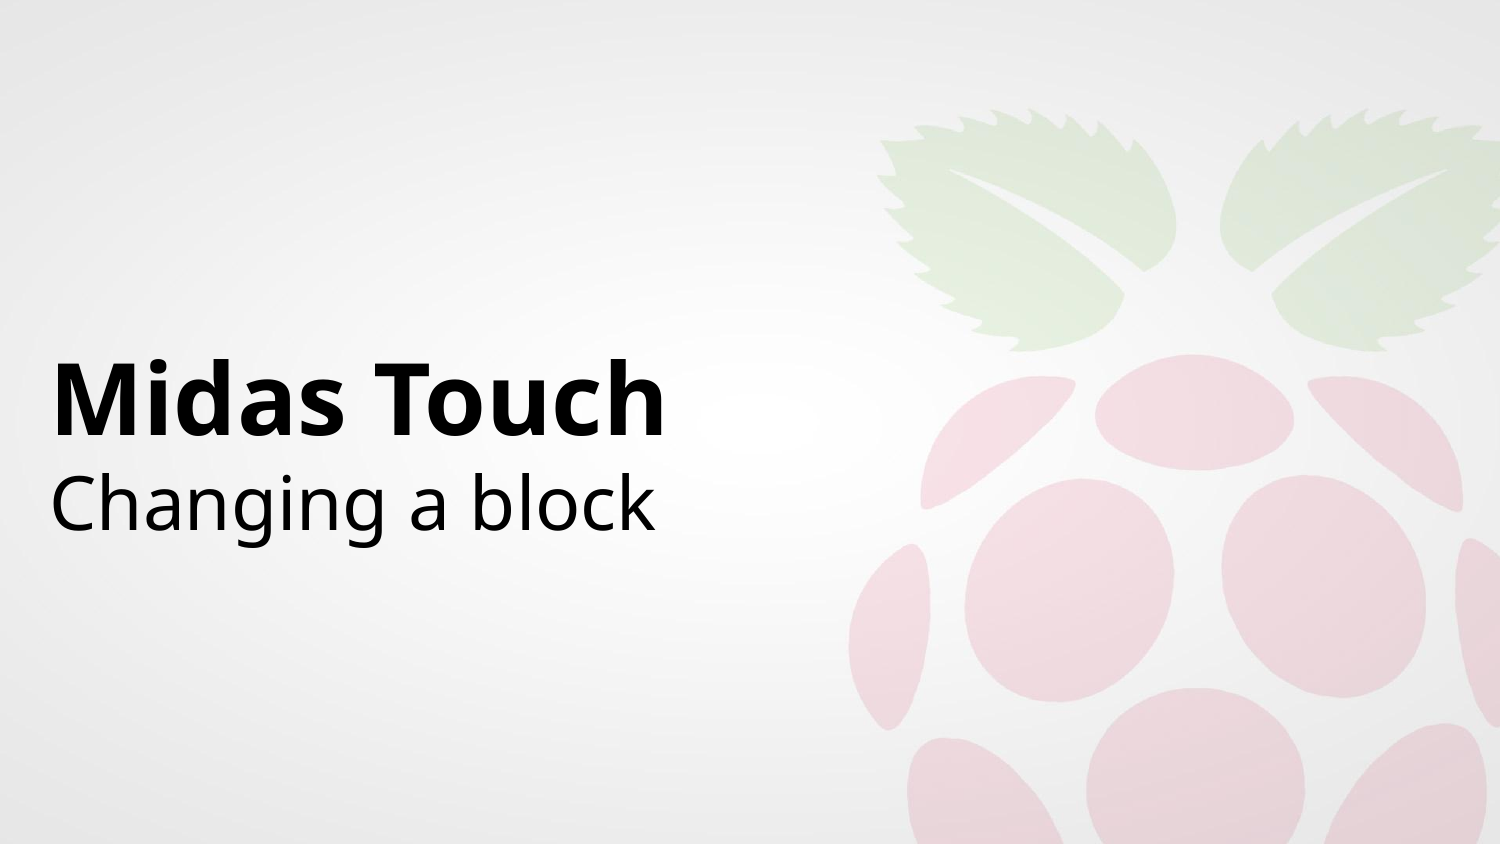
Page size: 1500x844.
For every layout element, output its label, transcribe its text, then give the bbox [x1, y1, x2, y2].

picture [0, 0, 1500, 844]
title Midas Touch Changing a block [34, 283, 1310, 561]
